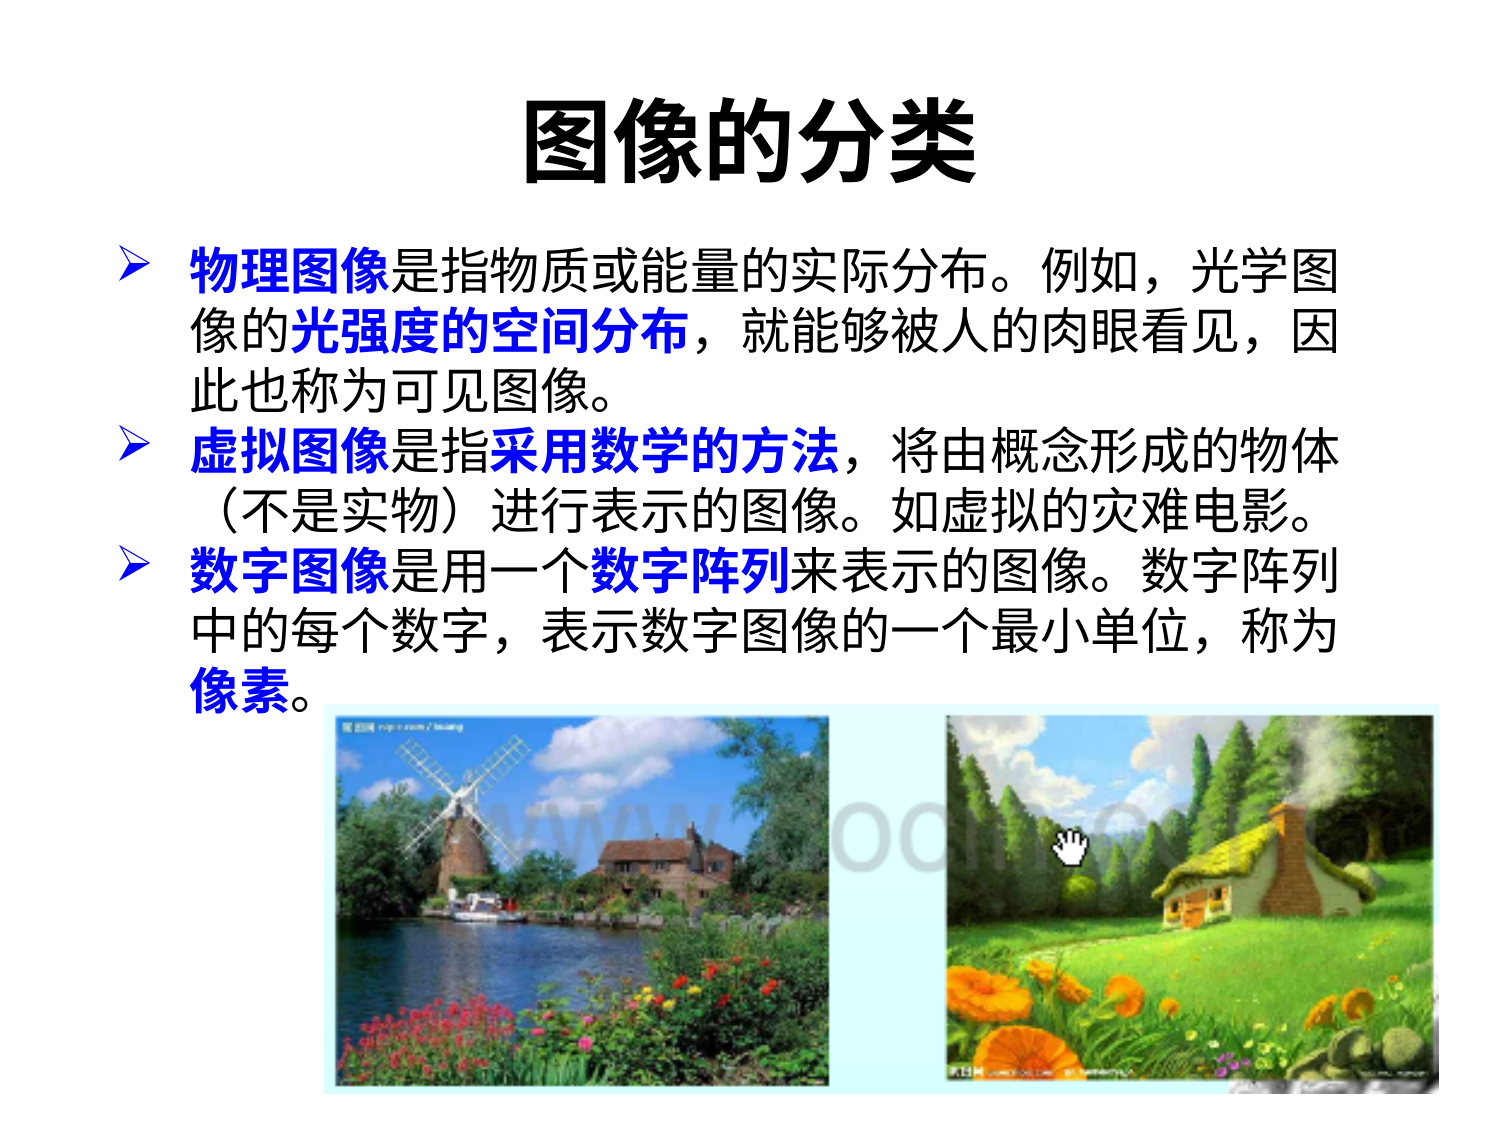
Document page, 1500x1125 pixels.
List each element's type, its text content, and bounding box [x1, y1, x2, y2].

title 图像的分类 [74, 44, 1426, 233]
text_box 物理图像是指物质或能量的实际分布。例如，光学图像的光强度的空间分布，就能够被人的肉眼看见，因此也称为可见图像。 虚拟图像是指采用数学的方法，将由概念形成的物体（不是实物）进行表示的图像。如虚拟的灾难电影。 数字图像是用一个数字阵列来表示的图像。数字阵列中的每个数字，表示数字图像的一个最小单位，称为像素。 [100, 233, 1400, 1057]
picture [324, 703, 1440, 1095]
